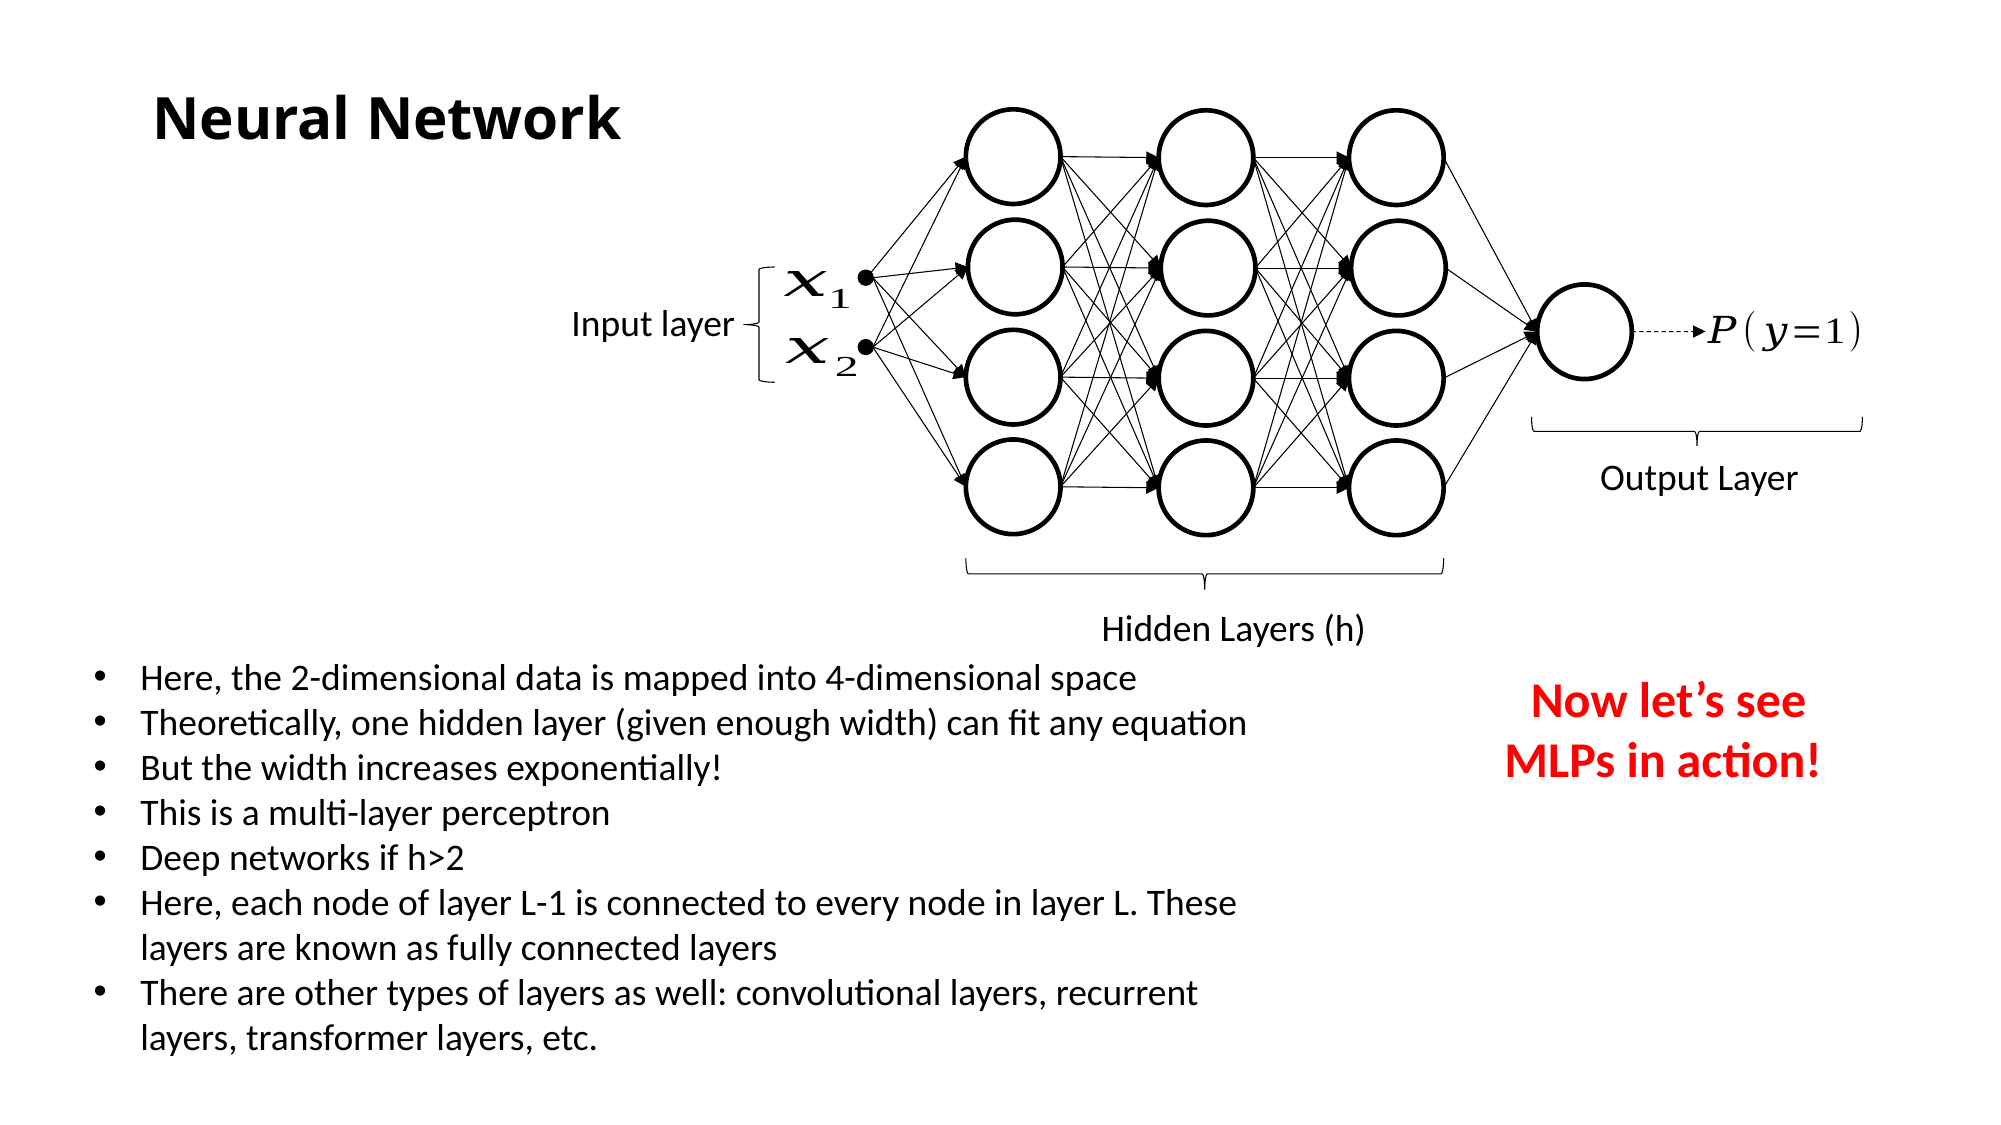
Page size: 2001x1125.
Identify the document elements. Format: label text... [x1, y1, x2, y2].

text_box [1348, 439, 1445, 537]
text_box [1161, 329, 1253, 427]
text_box [966, 218, 1060, 316]
text_box Here, the 2-dimensional data is mapped into 4-dimensional space Theoretically, one hidden layer (given enough width) can fit any equation But the width increases exponentially! This is a multi-layer perceptron Deep networks if h>2 Here, each node of layer L-1 is connected to every node in layer L. These layers are known as fully connected layers There are other types of layers as well: convolutional layers, recurrent layers, transformer layers, etc. [78, 645, 1304, 1066]
text_box [743, 266, 775, 383]
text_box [1060, 157, 1159, 268]
text_box [1161, 219, 1253, 317]
text_box [1157, 439, 1255, 537]
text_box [1445, 268, 1538, 331]
text_box Input layer [556, 291, 751, 352]
text_box Hidden Layers (h) [1086, 596, 1382, 657]
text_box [1253, 268, 1352, 488]
text_box [1157, 109, 1255, 207]
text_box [1060, 378, 1159, 486]
text_box [965, 558, 1445, 590]
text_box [1443, 331, 1538, 488]
text_box [1348, 109, 1445, 207]
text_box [1253, 378, 1349, 487]
text_box Neural Network [137, 98, 1863, 143]
text_box [964, 438, 1062, 536]
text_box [872, 266, 968, 348]
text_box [872, 156, 966, 266]
text_box Output Layer [1585, 445, 1814, 506]
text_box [1253, 157, 1349, 268]
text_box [872, 347, 966, 487]
text_box [1538, 416, 1863, 446]
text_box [858, 270, 872, 355]
text_box [964, 108, 1062, 206]
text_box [1060, 268, 1161, 487]
text_box [966, 328, 1060, 426]
text_box [1352, 219, 1443, 317]
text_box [1443, 157, 1538, 331]
text_box Now let’s see MLPs in action! [1457, 659, 1881, 795]
text_box [1352, 329, 1443, 427]
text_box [872, 277, 966, 347]
text_box [1538, 283, 1633, 381]
